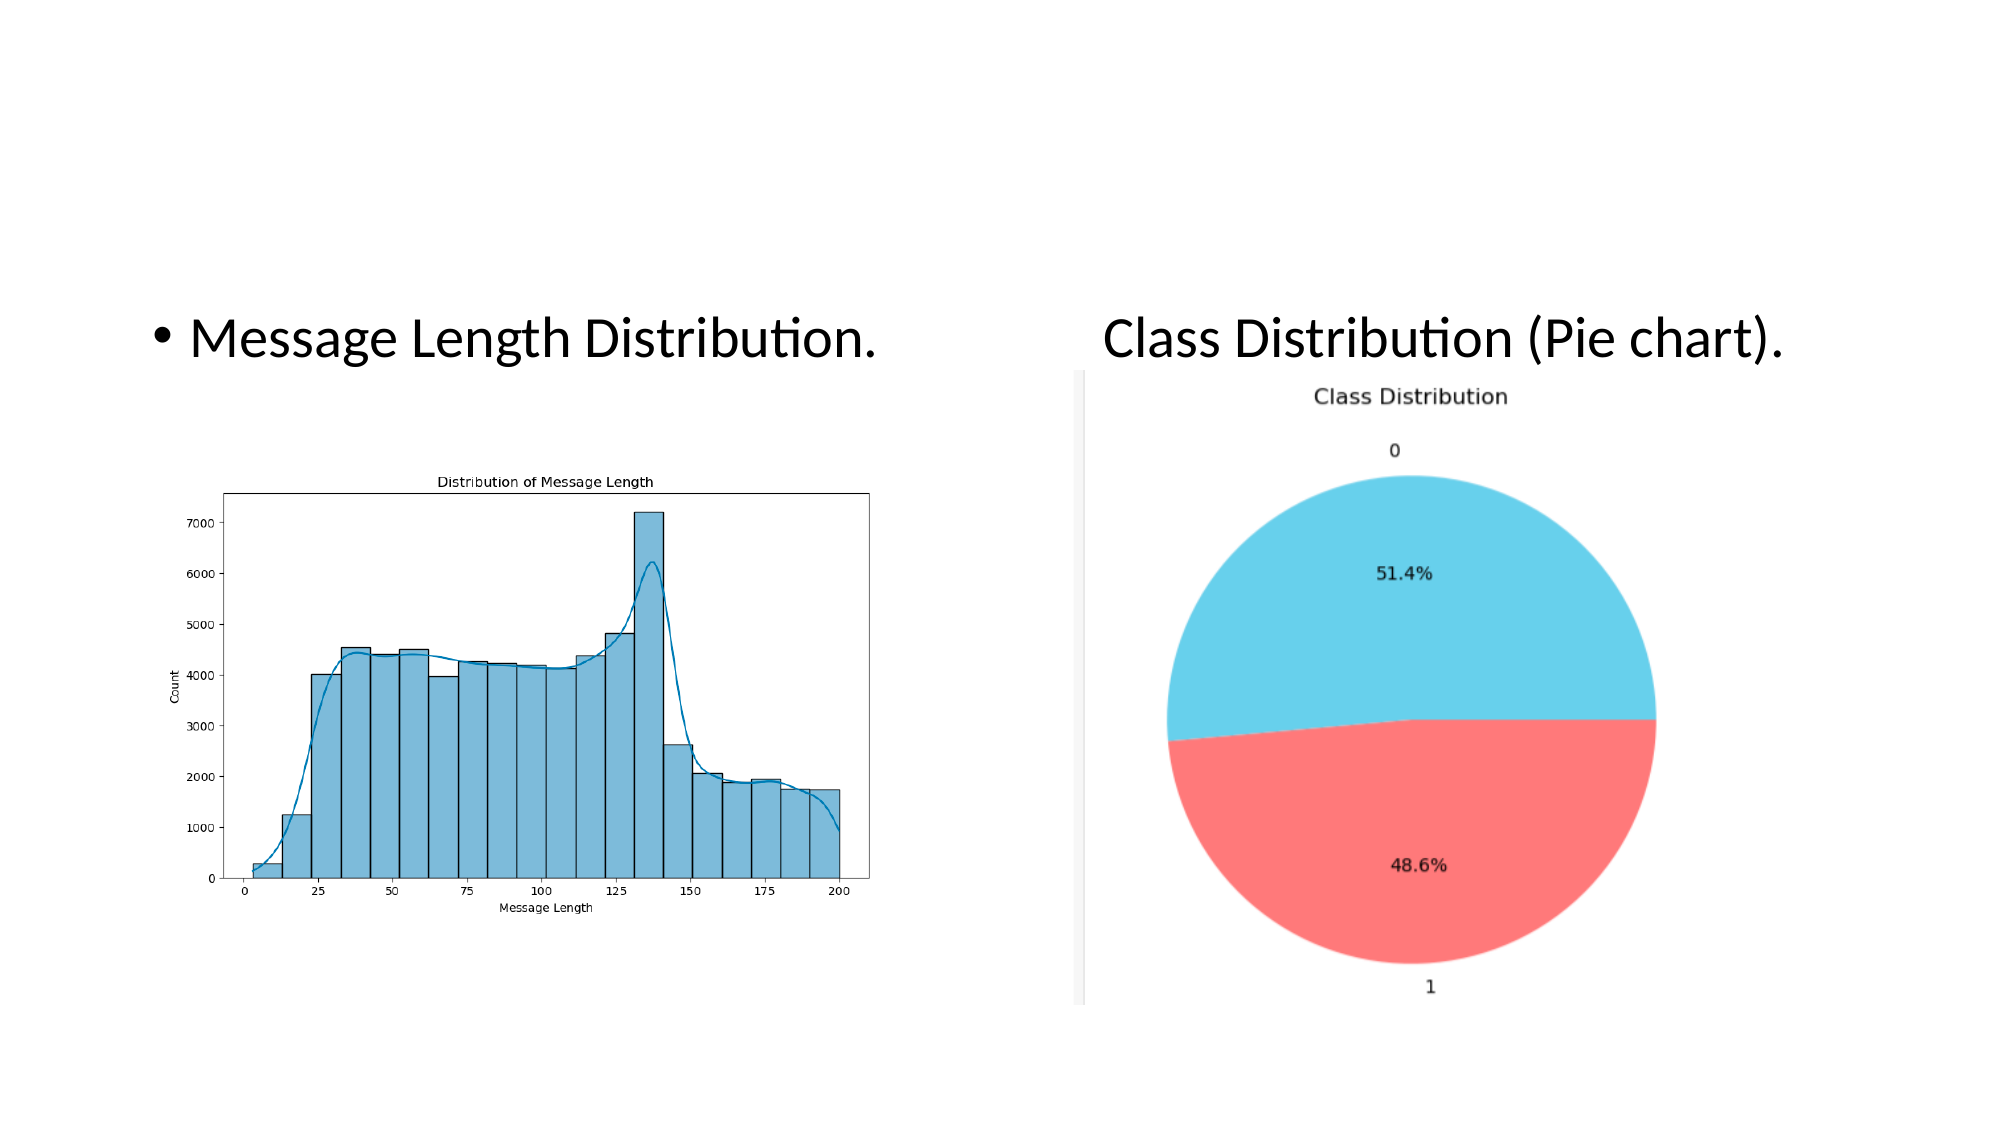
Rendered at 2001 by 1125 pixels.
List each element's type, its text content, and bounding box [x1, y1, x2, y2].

picture [159, 463, 944, 933]
list Message Length Distribution. Class Distribution (Pie chart). [137, 299, 1863, 1014]
picture [1073, 370, 1699, 1005]
